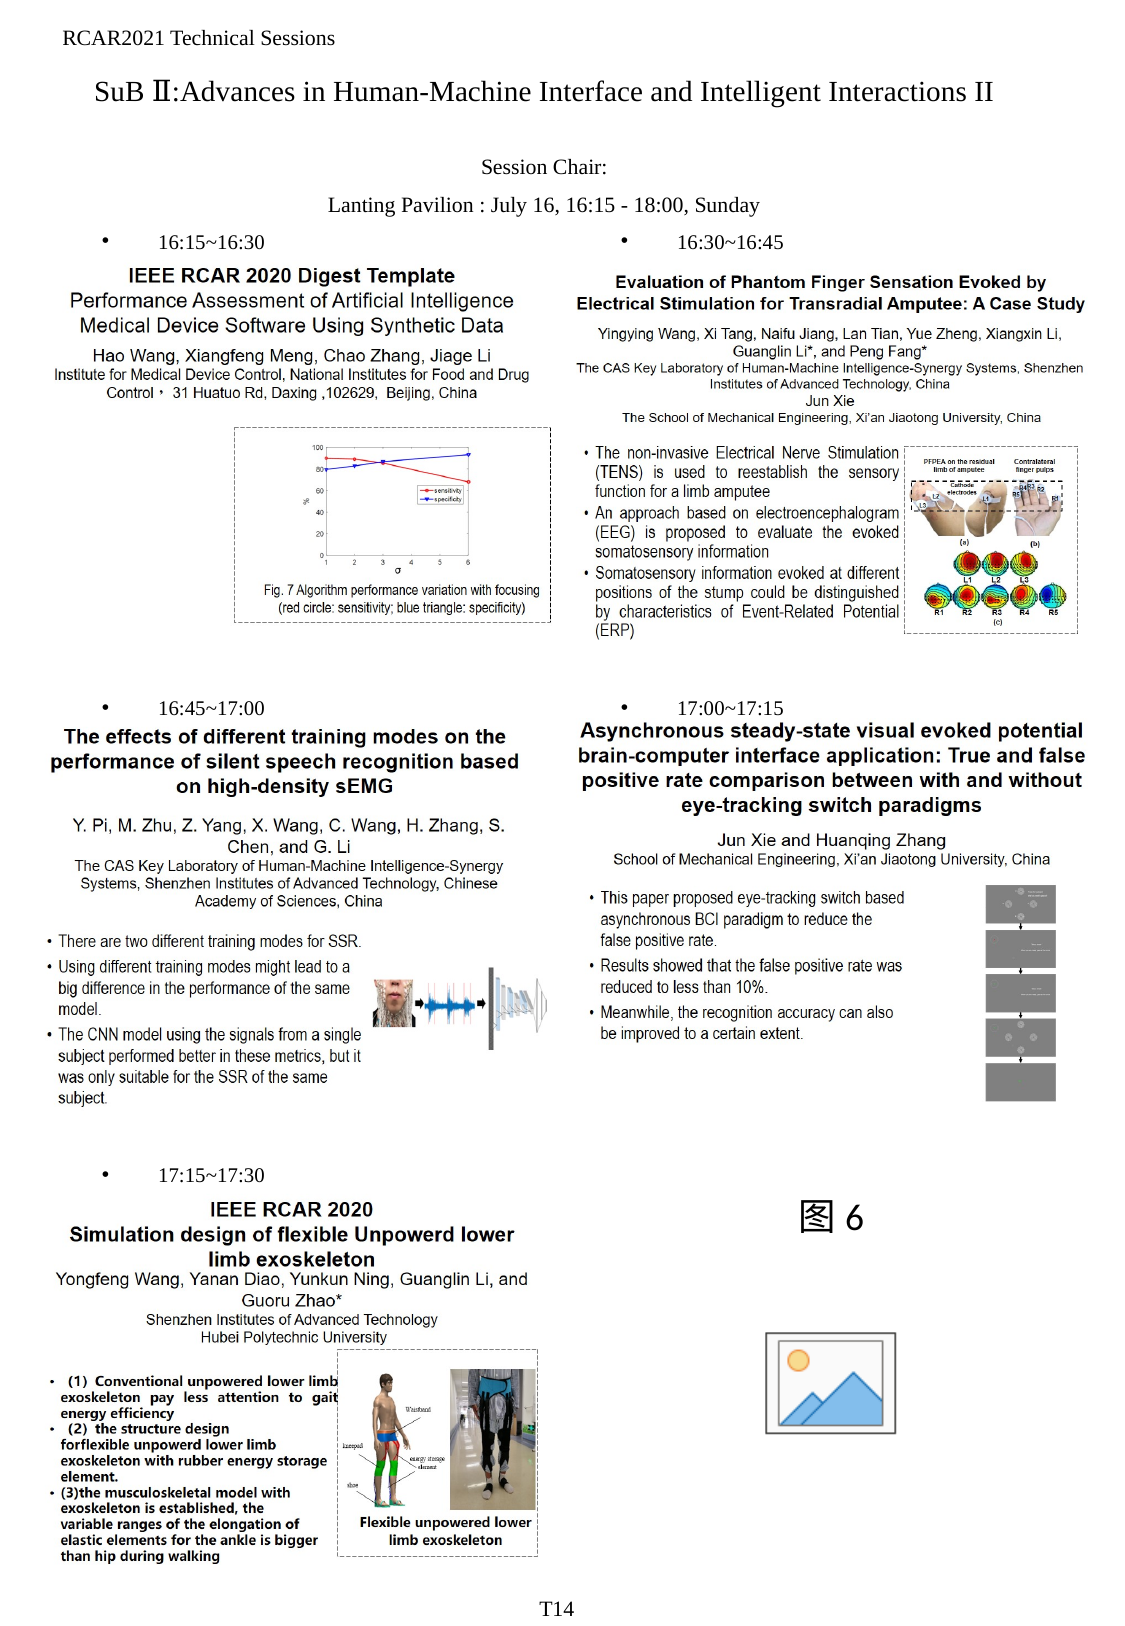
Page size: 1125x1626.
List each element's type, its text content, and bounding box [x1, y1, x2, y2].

picture [26, 251, 556, 648]
list 17:15~17:30 [86, 1154, 390, 1184]
list Session Chair: [47, 145, 1042, 182]
list 17:00~17:15 [605, 687, 909, 717]
picture [567, 251, 1096, 648]
list Lanting Pavilion : July 16, 16:15 - 18:00, Sunday [47, 183, 1042, 219]
list 16:15~16:30 [86, 220, 390, 250]
list 16:45~17:00 [86, 687, 390, 717]
picture [567, 718, 1096, 1115]
list 16:30~16:45 [605, 220, 909, 250]
list RCAR2021 Technical Sessions [47, 16, 447, 64]
list T14 [475, 1587, 639, 1623]
picture [26, 718, 556, 1115]
list SuB Ⅱ:Advances in Human-Machine Interface and Intelligent Interactions II [47, 64, 1042, 145]
picture [26, 1185, 556, 1582]
picture [567, 1185, 1096, 1582]
